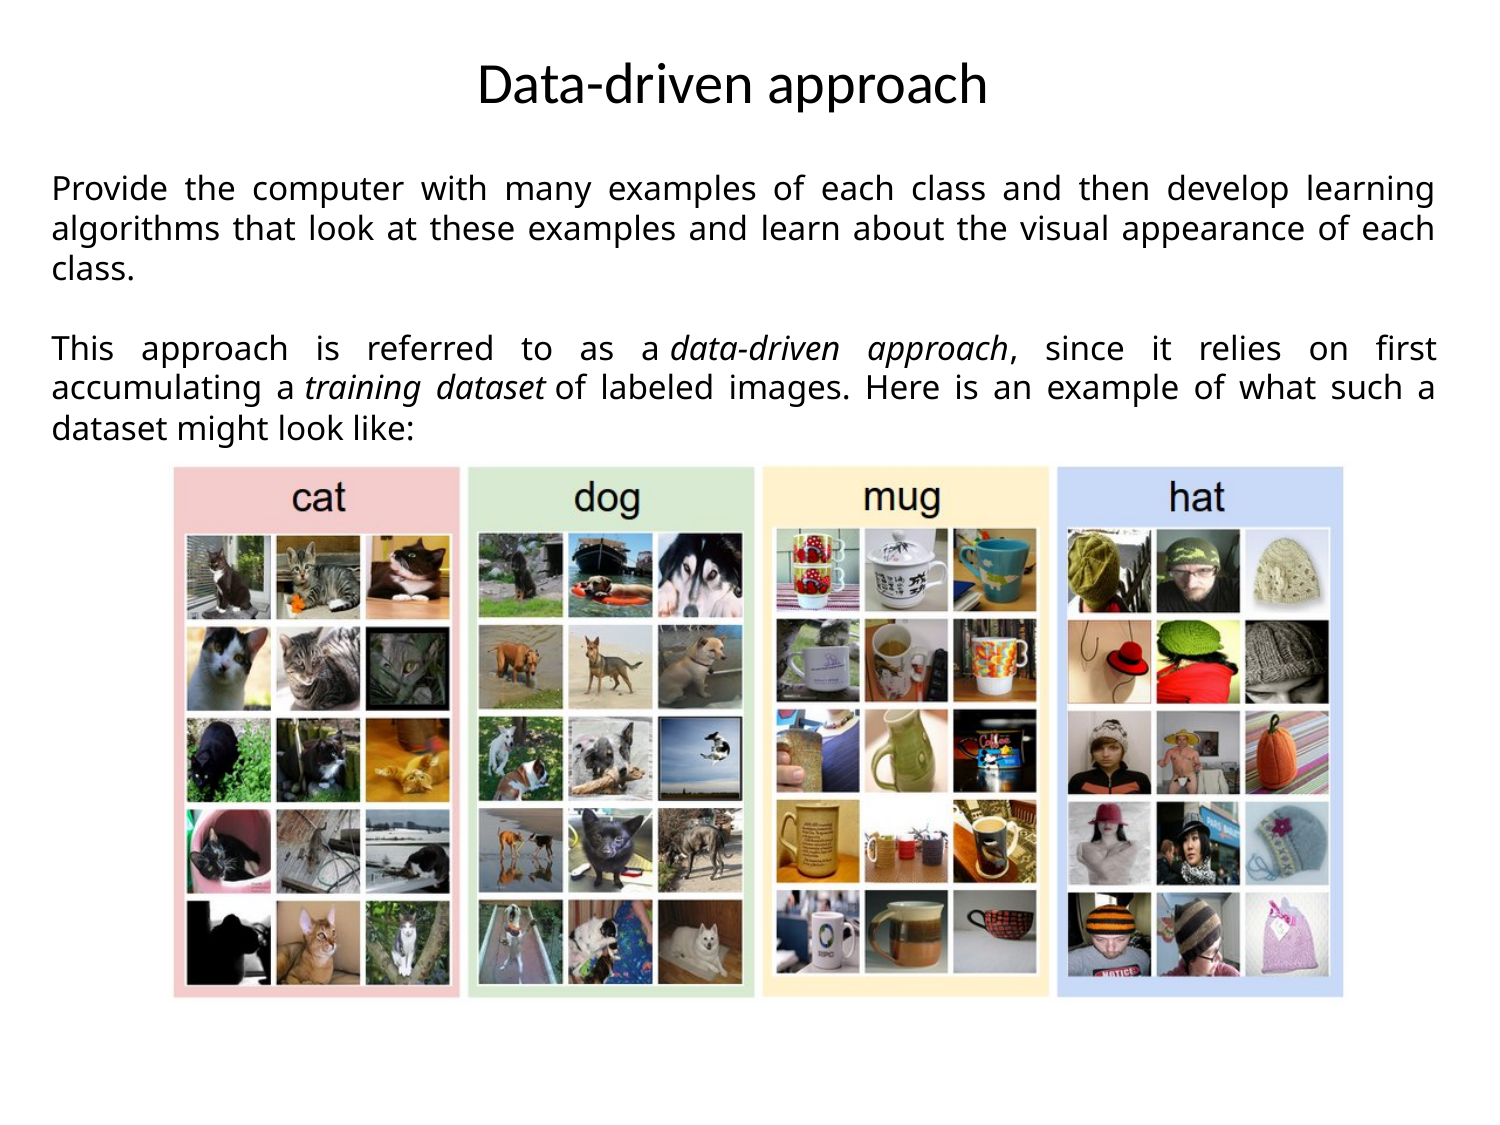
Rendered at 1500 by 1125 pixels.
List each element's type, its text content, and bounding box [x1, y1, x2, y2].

picture [168, 461, 1348, 1004]
title Data-driven approach [143, 24, 1324, 137]
text_box Provide the computer with many examples of each class and then develop learning algorithms that look at these examples and learn about the visual appearance of each class. This approach is referred to as a data-driven approach, since it relies on first accumulating a training dataset of labeled images. Here is an example of what such a dataset might look like: [36, 159, 1453, 454]
